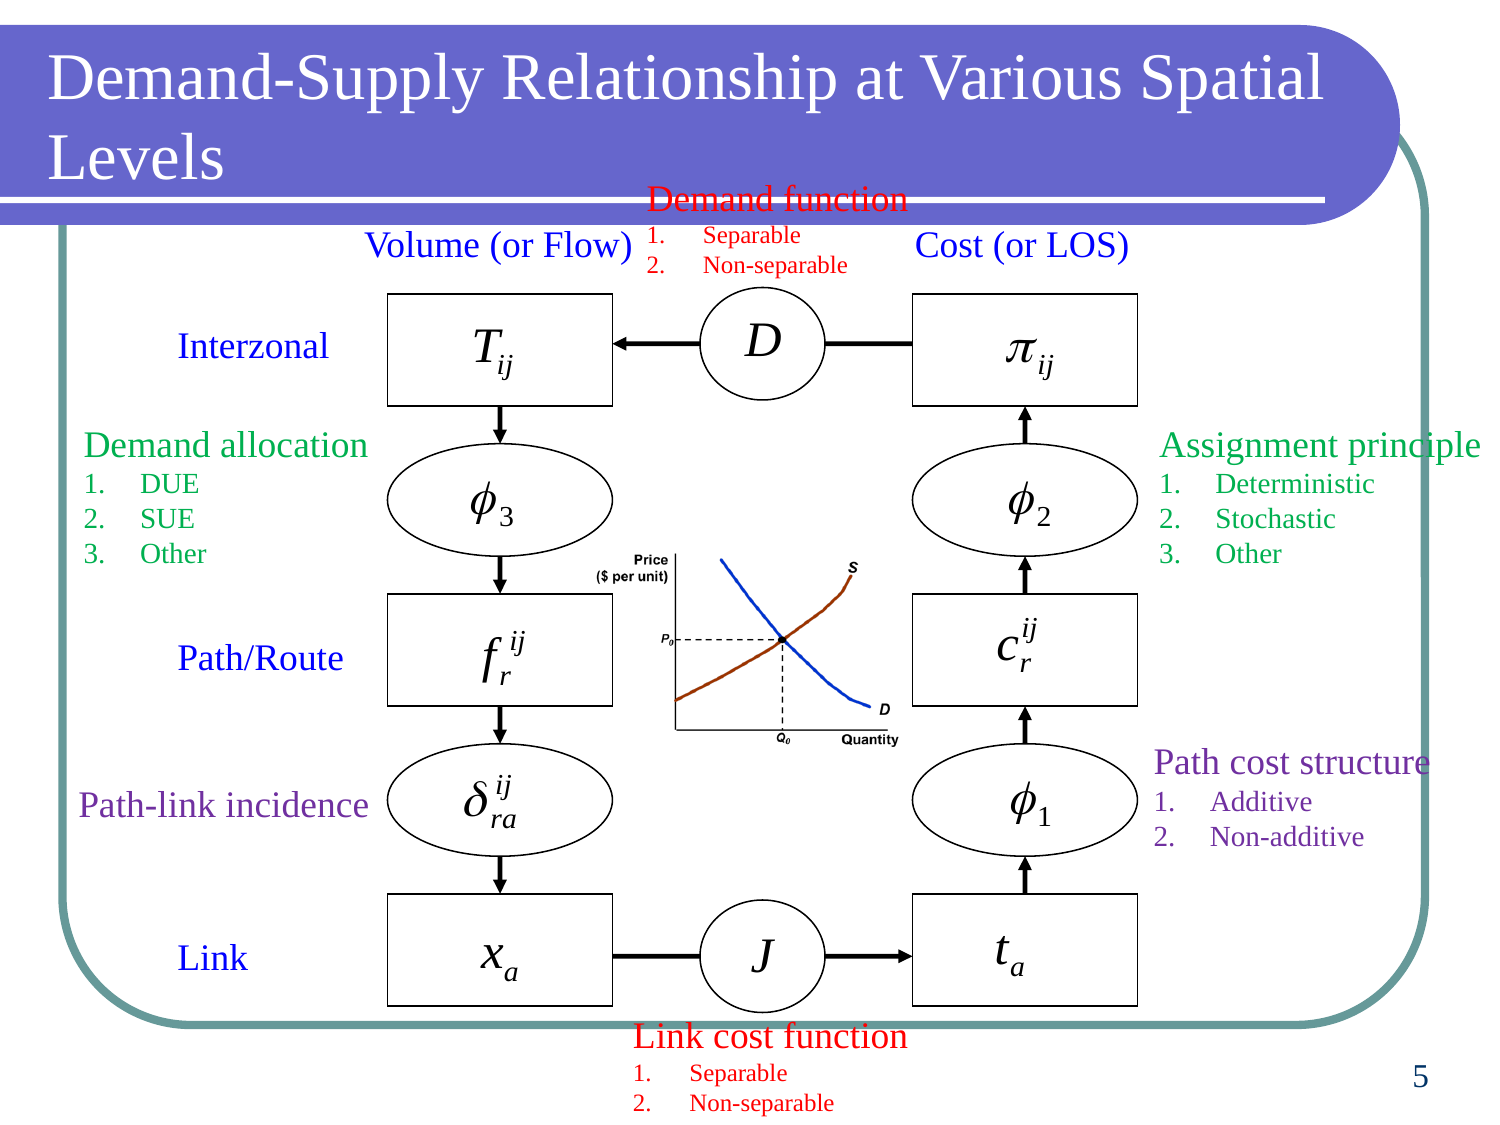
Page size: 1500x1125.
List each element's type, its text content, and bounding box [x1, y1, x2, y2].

text_box [1018, 856, 1032, 894]
text_box Demand function Separable Non-separable [631, 166, 924, 286]
text_box [1018, 406, 1032, 444]
text_box [699, 900, 825, 1003]
text_box [912, 293, 1138, 407]
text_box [989, 605, 1050, 682]
picture [587, 546, 908, 762]
text_box Volume (or Flow) [349, 212, 631, 273]
text_box [493, 556, 507, 594]
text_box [470, 922, 531, 990]
text_box [493, 706, 507, 744]
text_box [987, 918, 1035, 986]
slide_number 5 [1193, 1026, 1445, 1103]
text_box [734, 314, 791, 365]
text_box Demand allocation DUE SUE Other [68, 412, 384, 578]
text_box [999, 468, 1060, 536]
text_box [912, 743, 1138, 857]
text_box Link [162, 925, 264, 986]
text_box Cost (or LOS) [924, 212, 1145, 273]
text_box Assignment principle Deterministic Stochastic Other [1144, 412, 1497, 578]
text_box [1018, 556, 1032, 594]
text_box [493, 856, 507, 894]
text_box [464, 618, 538, 694]
text_box [387, 593, 582, 707]
text_box [387, 443, 613, 557]
text_box [912, 593, 1138, 707]
text_box [387, 293, 613, 407]
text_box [999, 312, 1064, 392]
text_box Path cost structure Additive Non-additive [1138, 730, 1447, 860]
text_box [699, 287, 825, 400]
text_box [387, 893, 613, 1007]
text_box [1001, 768, 1058, 836]
text_box [493, 406, 507, 444]
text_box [738, 930, 786, 982]
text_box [466, 312, 523, 392]
text_box [612, 337, 700, 350]
title Demand-Supply Relationship at Various Spatial Levels [32, 37, 1347, 188]
text_box Path/Route [162, 625, 360, 686]
text_box [387, 743, 613, 857]
text_box Path-link incidence [63, 773, 385, 833]
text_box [462, 468, 523, 536]
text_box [455, 762, 529, 842]
text_box [912, 443, 1138, 557]
text_box [912, 893, 1138, 1007]
text_box Link cost function Separable Non-separable [618, 1003, 924, 1124]
text_box Interzonal [162, 313, 345, 374]
text_box [1018, 706, 1032, 744]
text_box [824, 950, 913, 963]
